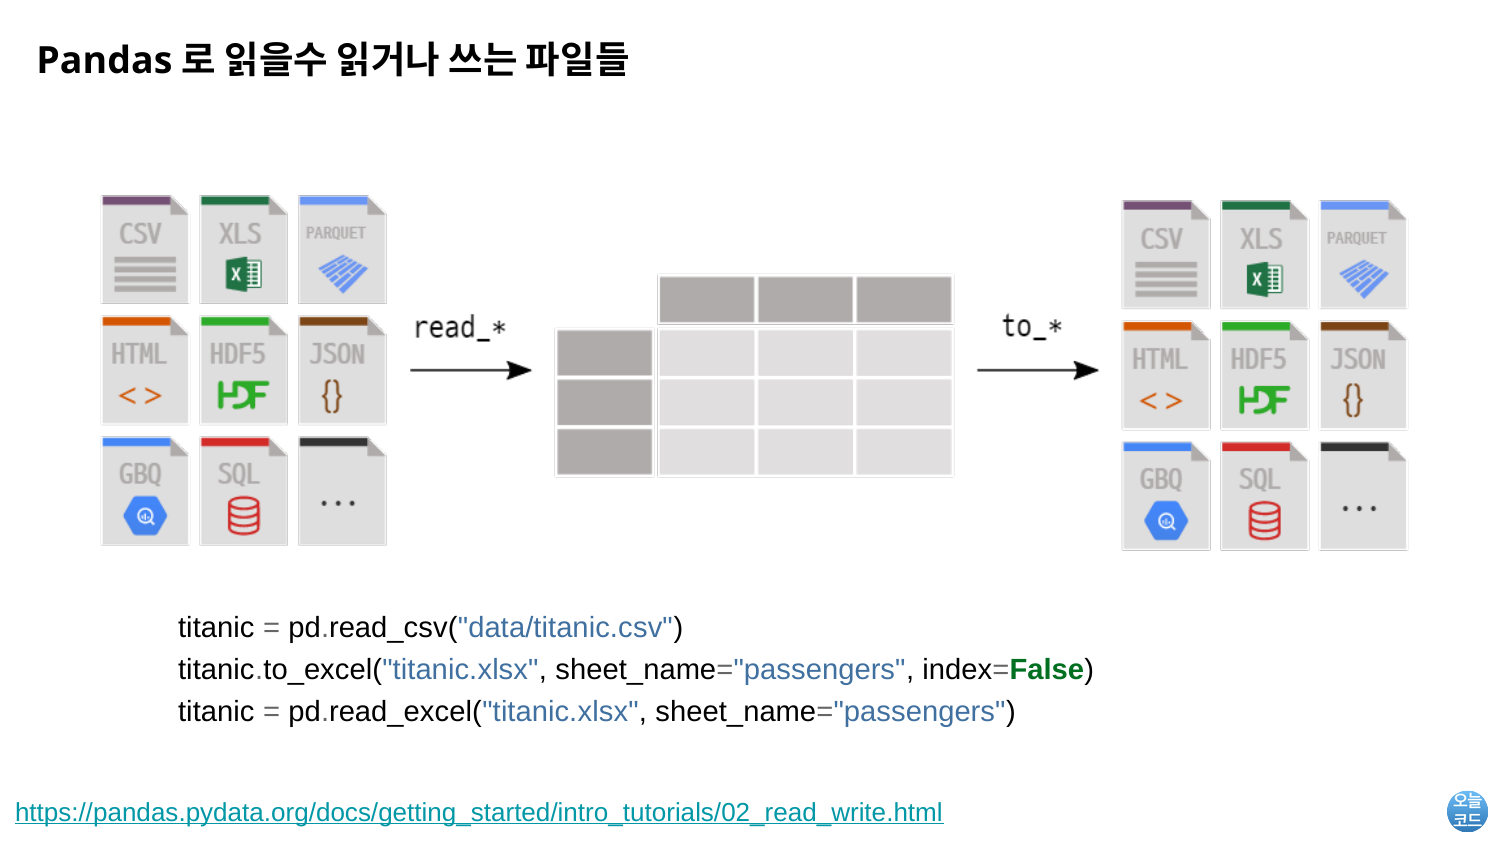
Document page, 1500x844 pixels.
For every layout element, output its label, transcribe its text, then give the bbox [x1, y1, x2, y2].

picture [1447, 778, 1500, 844]
text_box titanic = pd.read_csv("data/titanic.csv") titanic.to_excel("titanic.xlsx", sheet_name="passengers", index=False) titanic = pd.read_excel("titanic.xlsx", sheet_name="passengers") [146, 586, 1374, 743]
picture [28, 176, 1480, 570]
title https://pandas.pydata.org/docs/getting_started/intro_tutorials/02_read_write.html [0, 778, 1447, 844]
title Pandas로 읽을수 읽거나 쓰는 파일들 [21, 11, 1487, 106]
